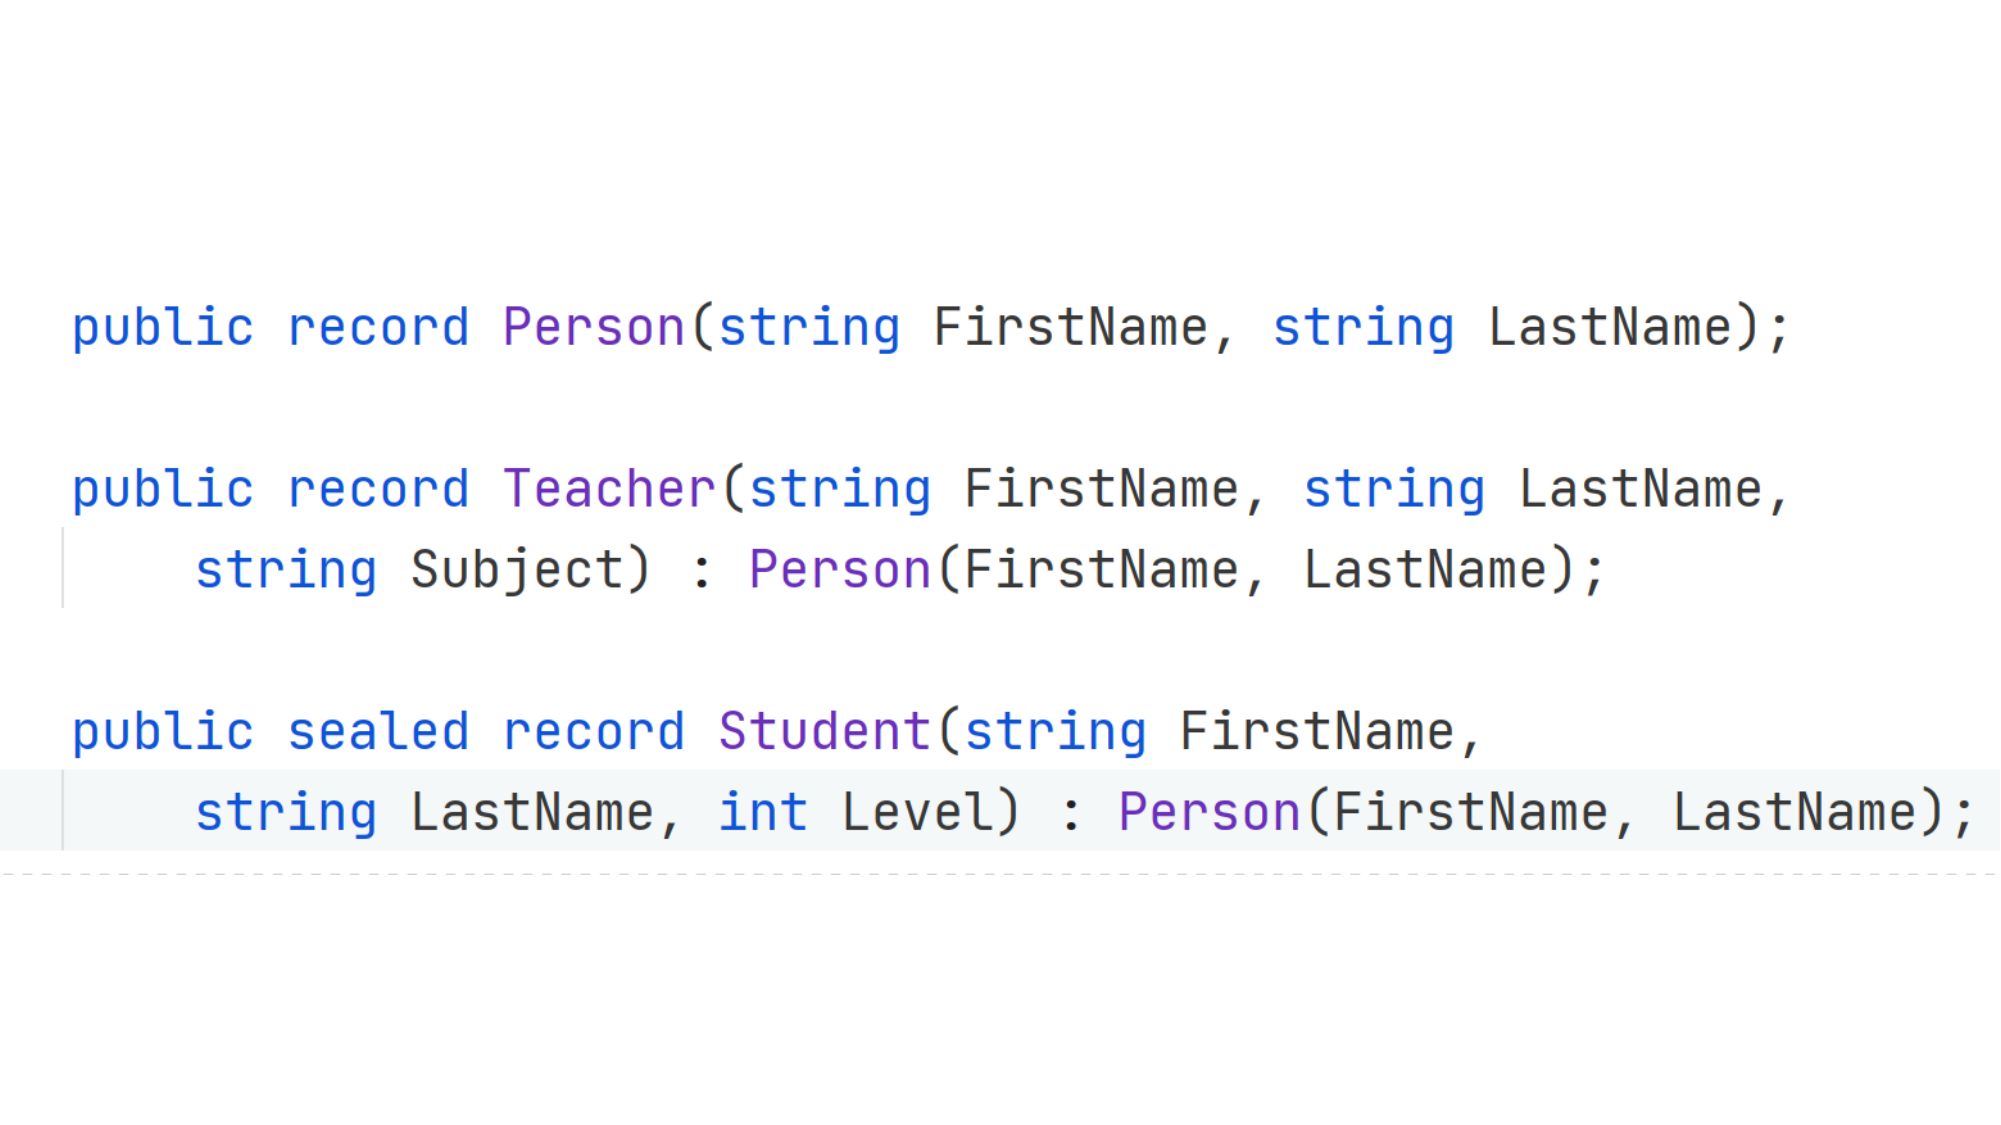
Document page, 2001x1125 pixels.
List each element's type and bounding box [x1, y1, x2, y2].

picture [0, 250, 2000, 875]
